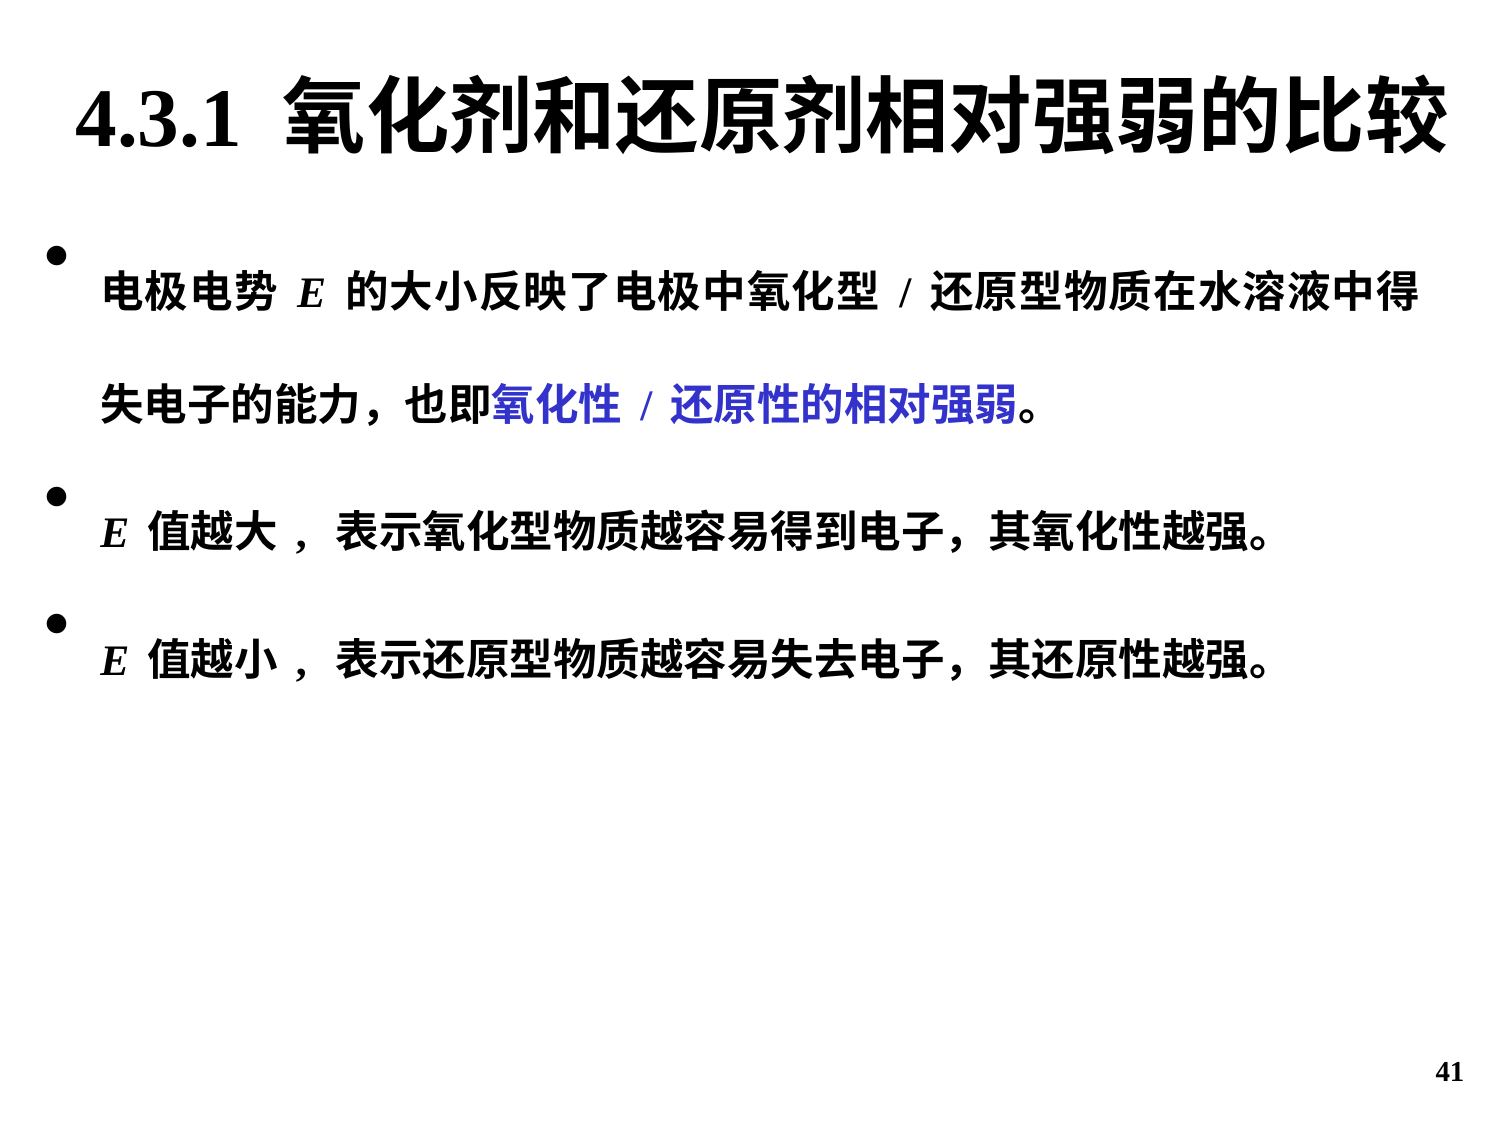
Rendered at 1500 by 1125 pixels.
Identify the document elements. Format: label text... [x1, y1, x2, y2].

text_box 电极电势E的大小反映了电极中氧化型/还原型物质在水溶液中得失电子的能力，也即氧化性/还原性的相对强弱。 E值越大, 表示氧化型物质越容易得到电子，其氧化性越强。 E值越小, 表示还原型物质越容易失去电子，其还原性越强。 [29, 196, 1436, 929]
title 4.3.1 氧化剂和还原剂相对强弱的比较 [53, 31, 1471, 195]
